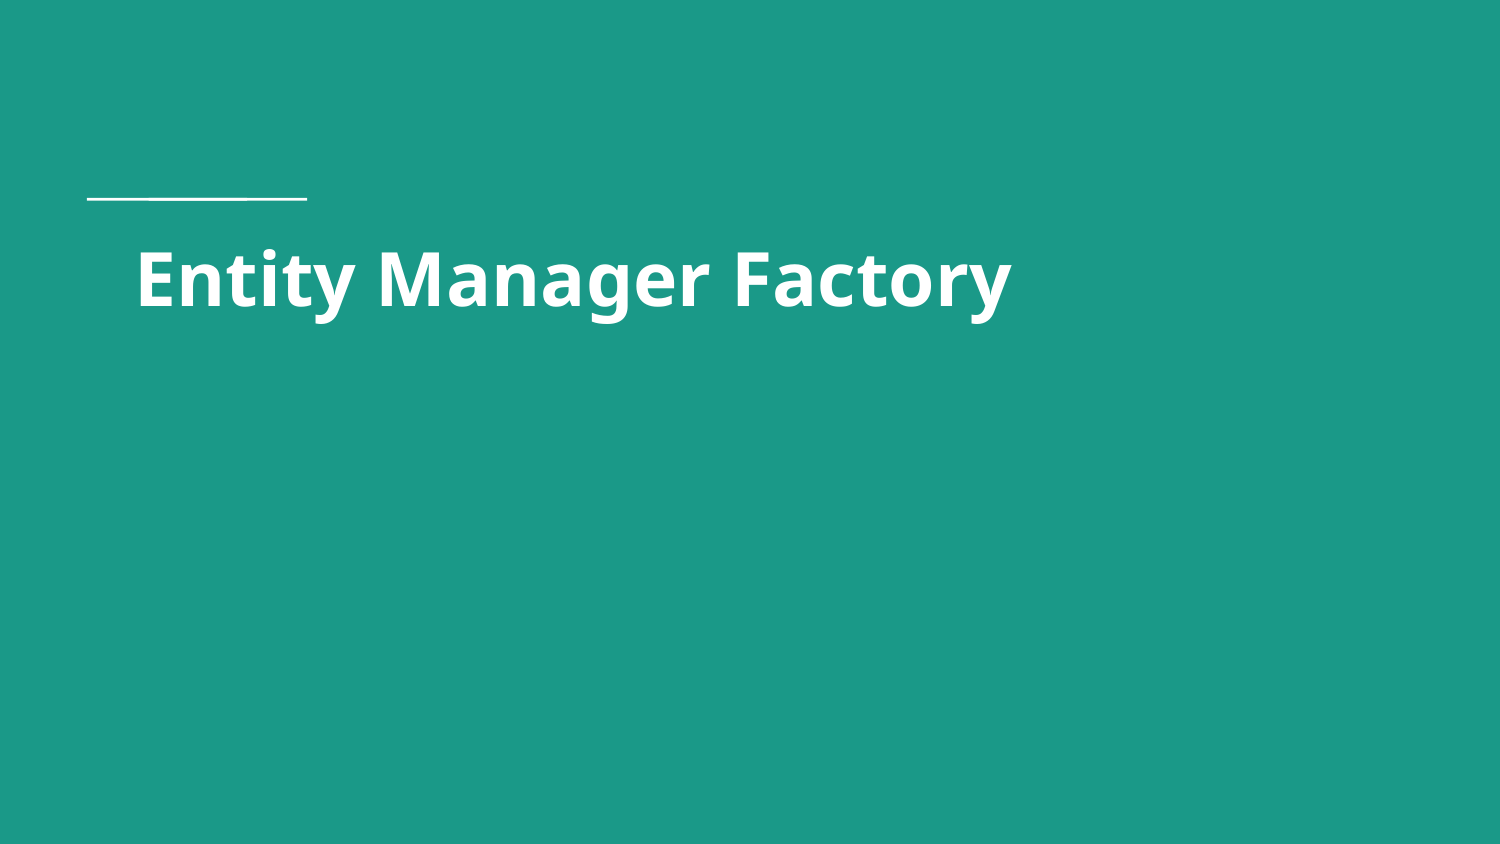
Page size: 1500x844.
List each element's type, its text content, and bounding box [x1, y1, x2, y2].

title Entity Manager Factory [119, 216, 1381, 466]
